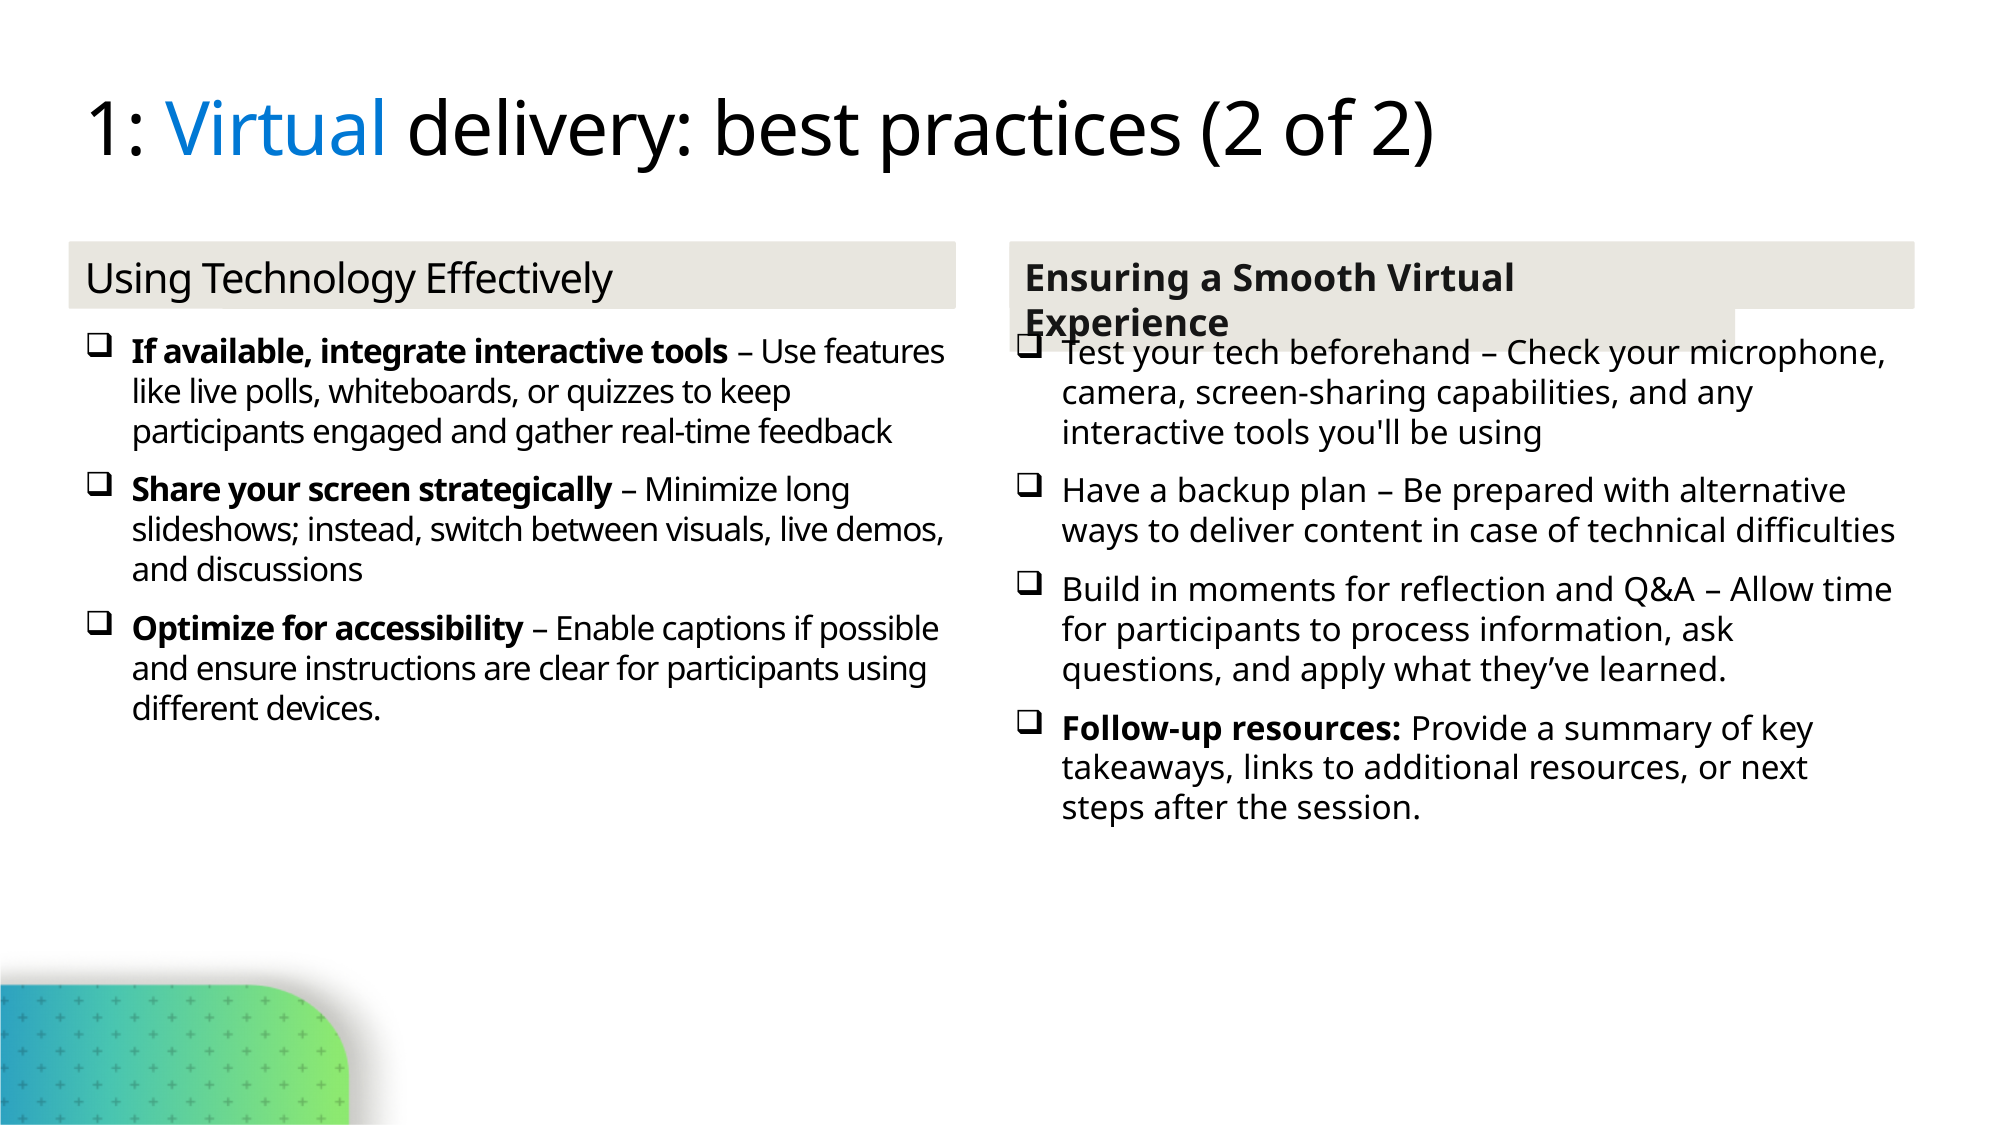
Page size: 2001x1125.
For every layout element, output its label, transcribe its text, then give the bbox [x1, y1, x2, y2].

text_box [68, 241, 956, 309]
text_box If available, integrate interactive tools – Use features like live polls, whiteboards, or quizzes to keep participants engaged and gather real-time feedback Share your screen strategically – Minimize long slideshows; instead, switch between visuals, live demos, and discussions Optimize for accessibility – Enable captions if possible and ensure instructions are clear for participants using different devices. [84, 330, 956, 727]
title 1: Virtual delivery: best practices (2 of 2) [69, 73, 1830, 276]
text_box Test your tech beforehand – Check your microphone, camera, screen-sharing capabilities, and any interactive tools you'll be using Have a backup plan – Be prepared with alternative ways to deliver content in case of technical difficulties Build in moments for reflection and Q&A – Allow time for participants to process information, ask questions, and apply what they’ve learned. Follow-up resources: Provide a summary of key takeaways, links to additional resources, or next steps after the session. [1000, 323, 1916, 834]
text_box Using Technology Effectively [84, 251, 812, 303]
picture [0, 946, 411, 1125]
text_box Ensuring a Smooth Virtual Experience [1009, 246, 1736, 323]
text_box [1009, 241, 1915, 309]
